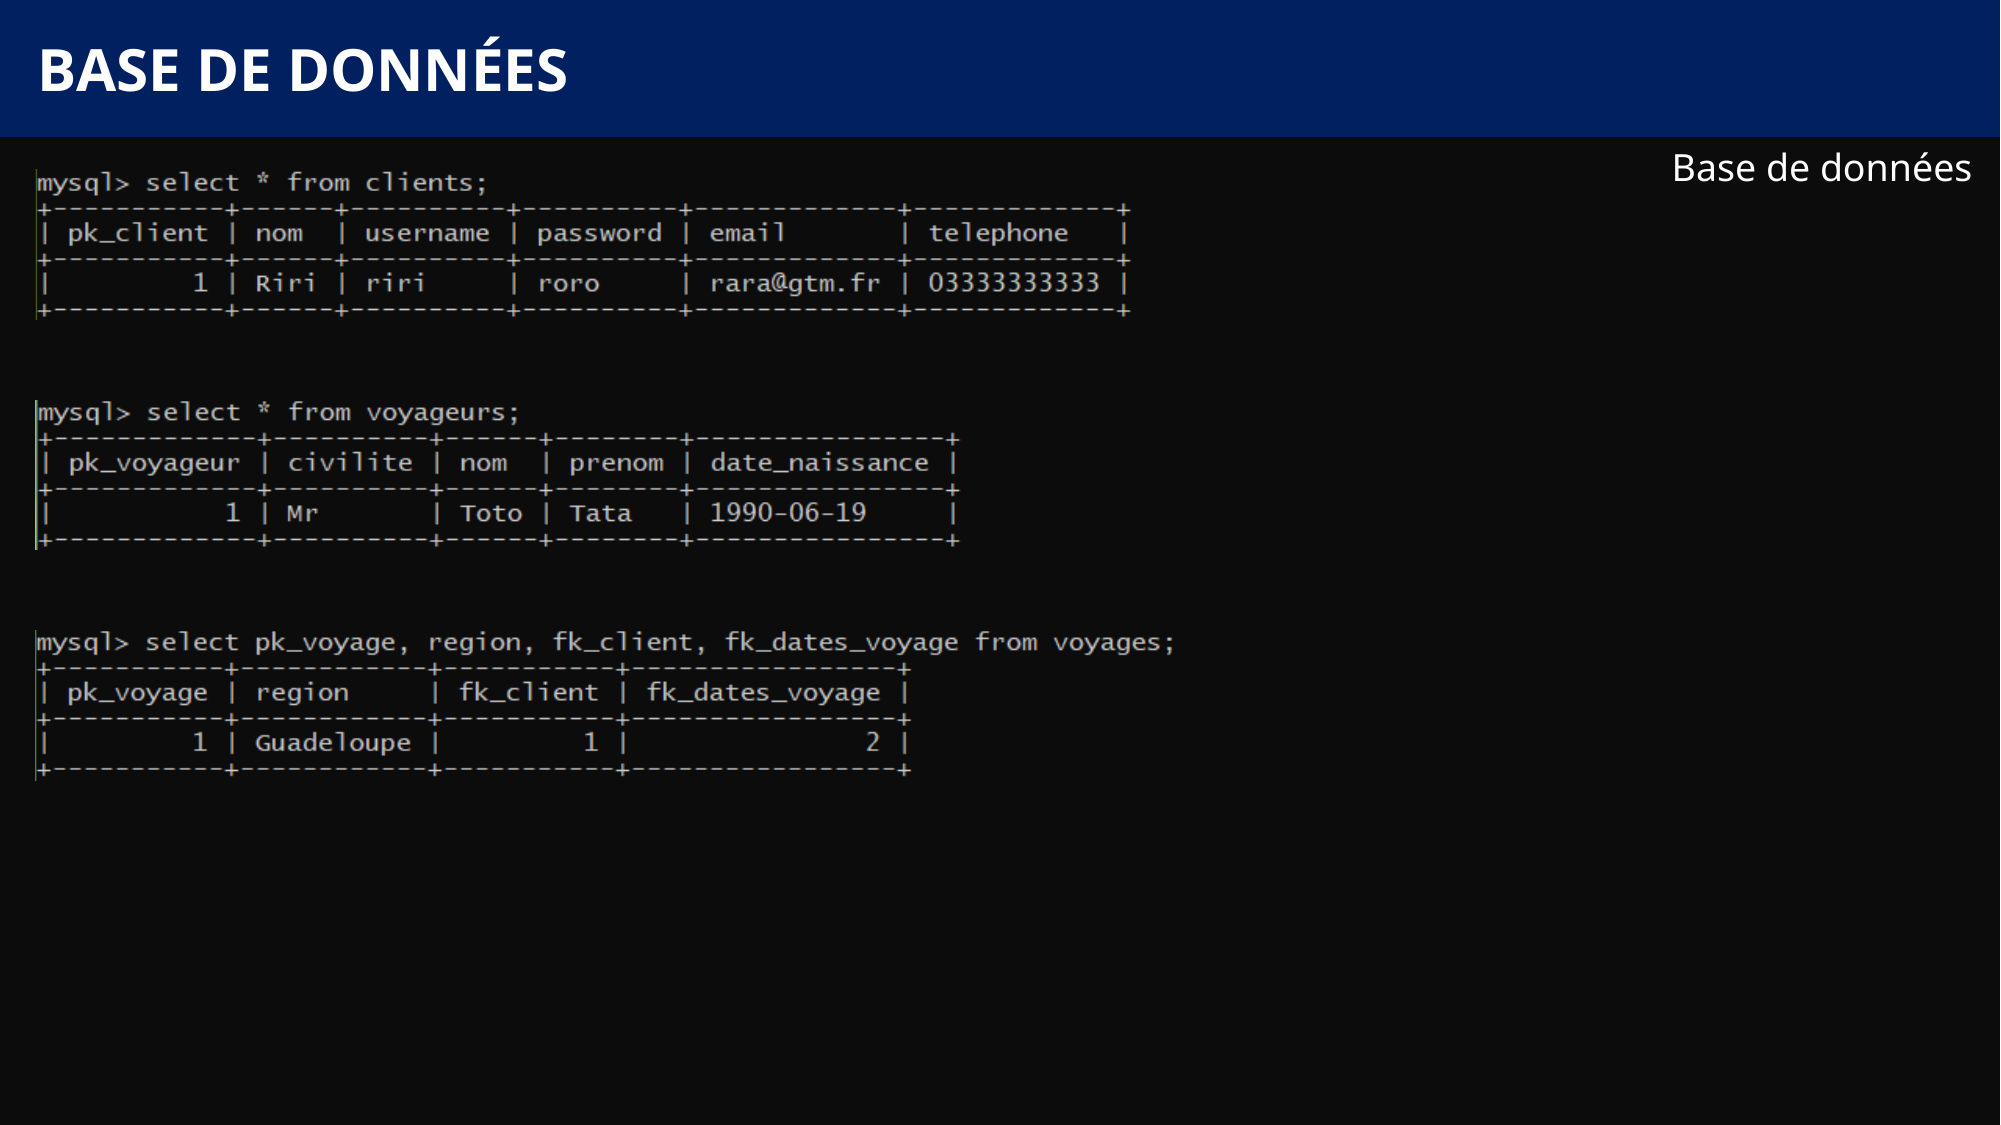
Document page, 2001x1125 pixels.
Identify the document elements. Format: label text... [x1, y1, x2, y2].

picture [35, 400, 961, 550]
picture [35, 169, 1135, 320]
text_box [0, 138, 2000, 1125]
text_box Base de Données [22, 25, 583, 111]
picture [35, 630, 1180, 781]
text_box Base de données [1656, 138, 1988, 197]
text_box [0, 0, 2000, 138]
